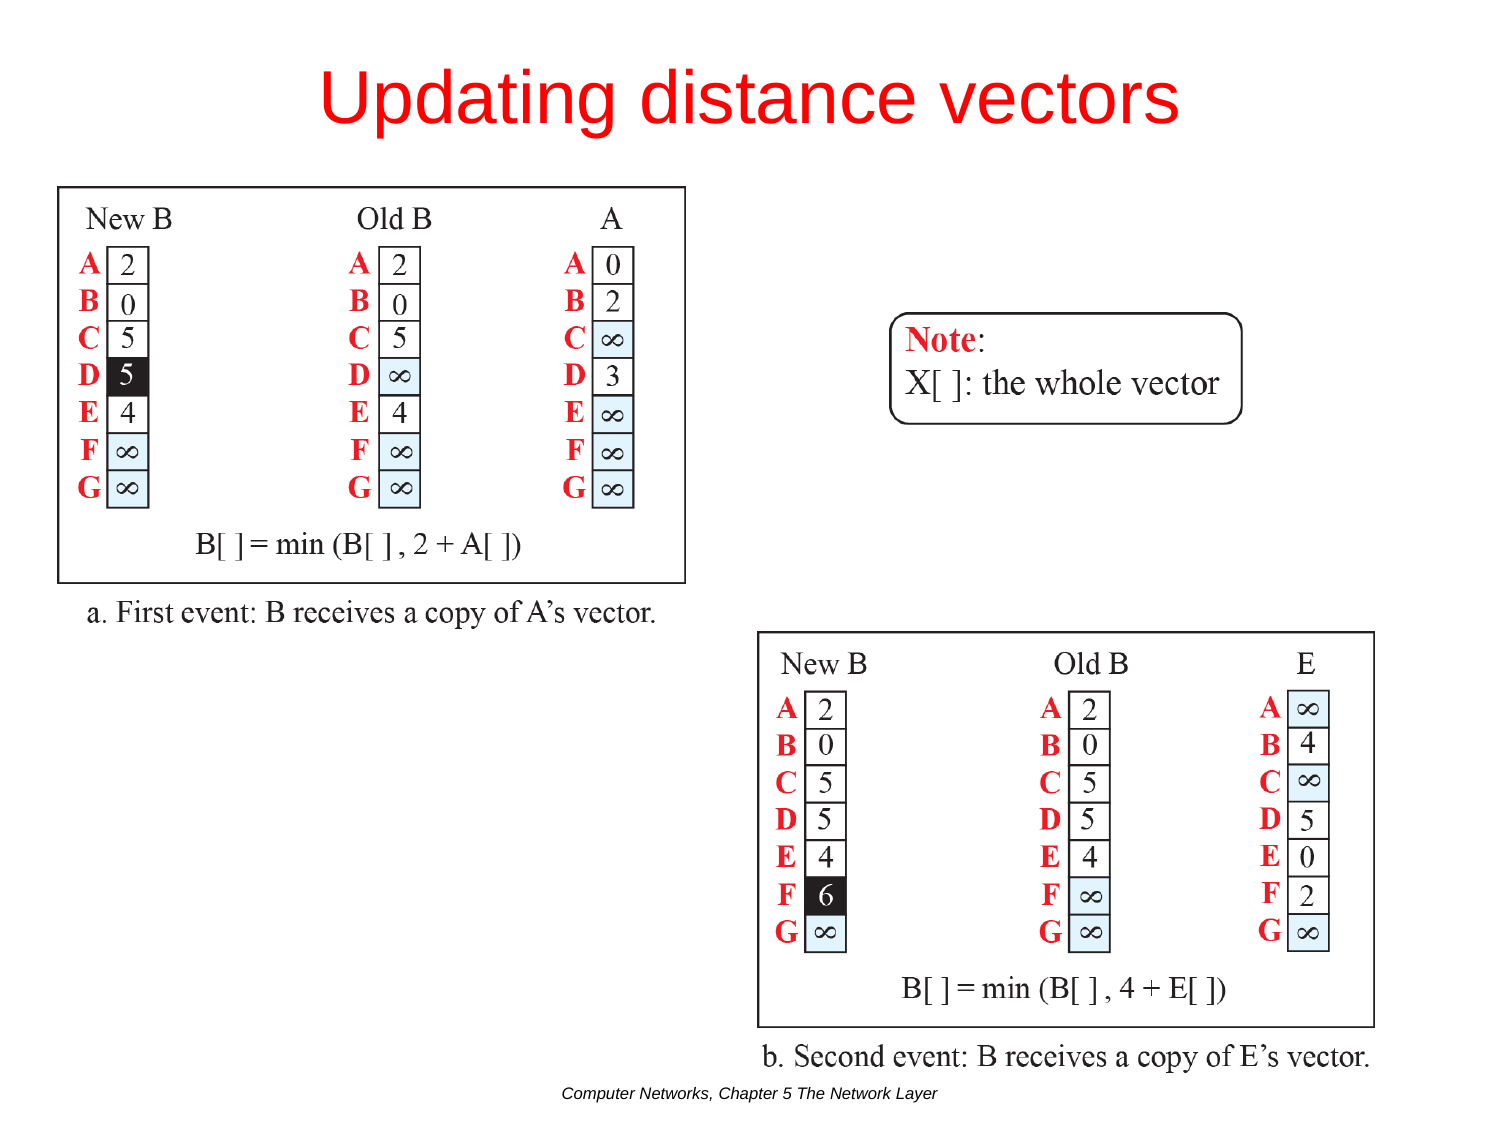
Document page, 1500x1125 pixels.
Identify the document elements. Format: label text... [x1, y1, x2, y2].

title Updating distance vectors [0, 0, 1500, 188]
footer Computer Networks, Chapter 5 The Network Layer [0, 1074, 1500, 1125]
picture [57, 186, 687, 632]
picture [888, 312, 1243, 425]
picture [757, 630, 1375, 1076]
